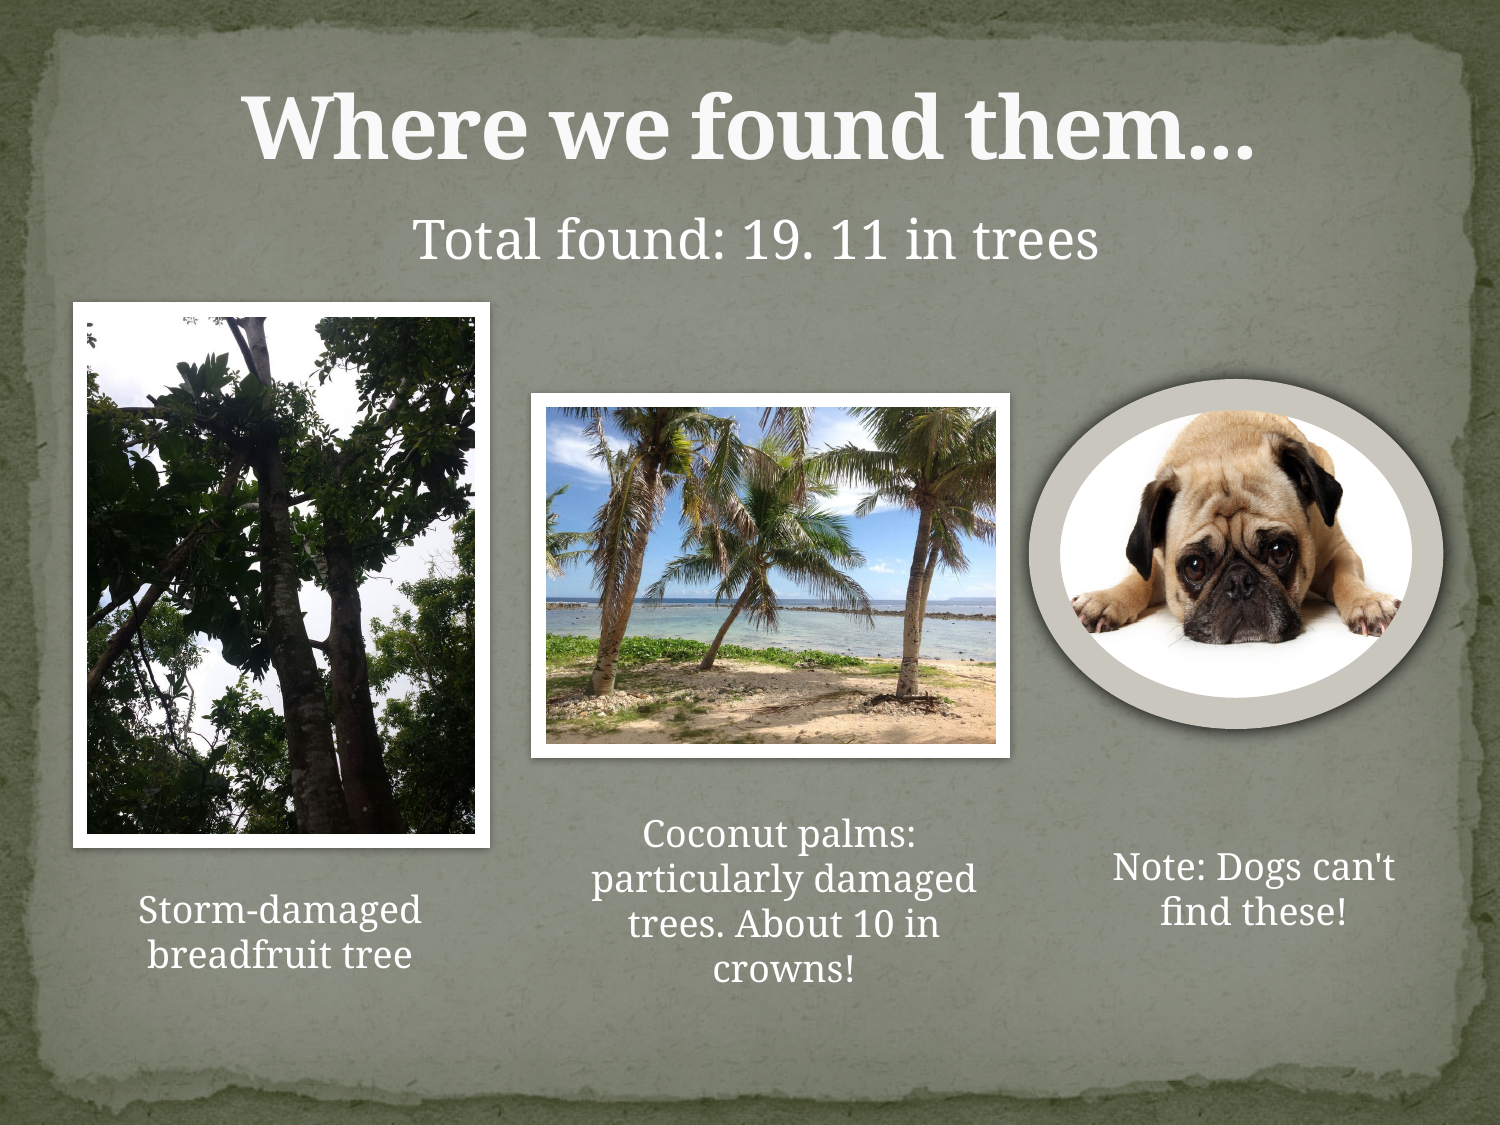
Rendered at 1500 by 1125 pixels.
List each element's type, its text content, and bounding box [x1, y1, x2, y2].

list Total found: 19. 11 in trees [75, 225, 1425, 344]
text_box Storm-damaged breadfruit tree [55, 878, 506, 983]
title Where we found them... [74, 24, 1425, 225]
picture [1045, 395, 1427, 714]
text_box Coconut palms: particularly damaged trees. About 10 in crowns! [559, 802, 1010, 998]
picture [87, 317, 475, 834]
text_box Note: Dogs can't find these! [1059, 835, 1450, 941]
picture [546, 407, 996, 744]
